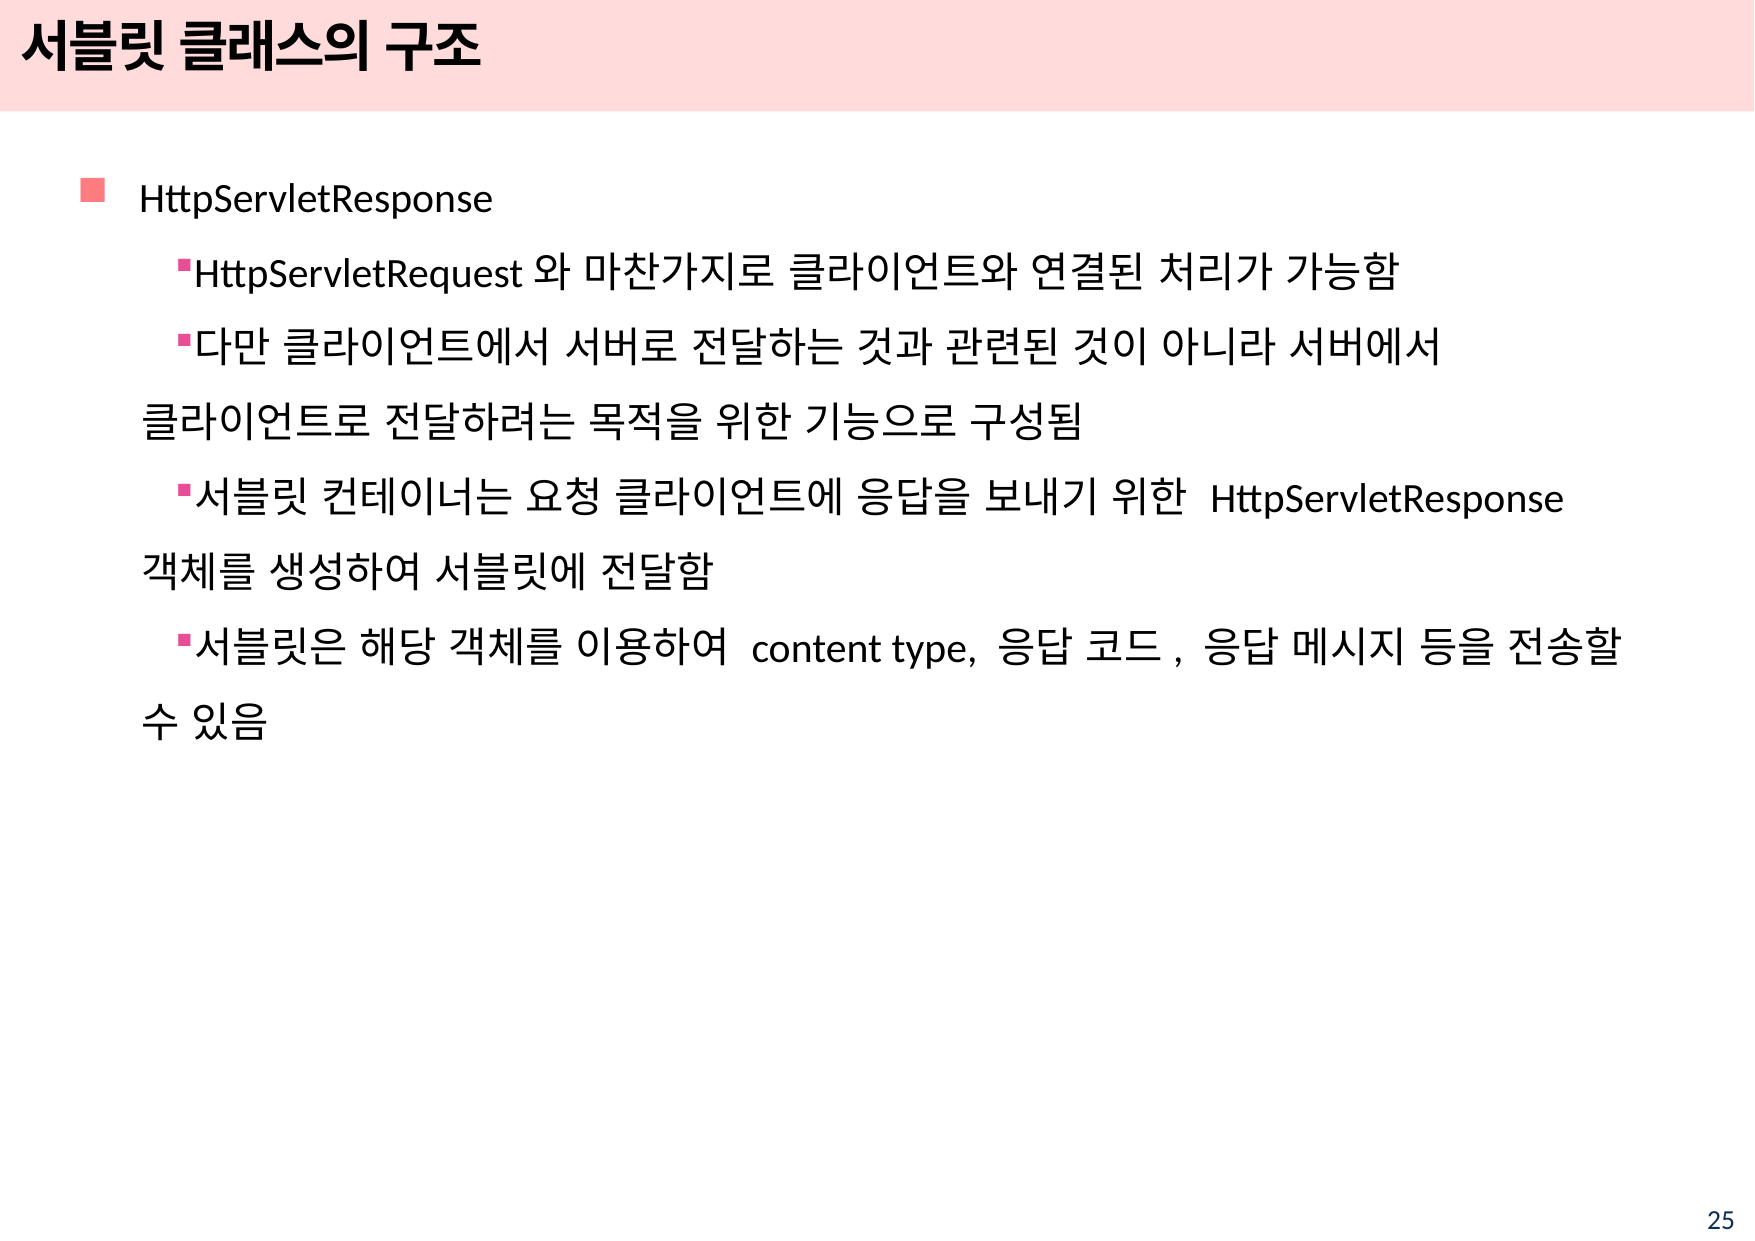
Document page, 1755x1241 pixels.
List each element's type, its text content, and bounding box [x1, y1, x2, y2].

list HttpServletResponse HttpServletRequest와 마찬가지로 클라이언트와 연결된 처리가 가능함 다만 클라이언트에서 서버로 전달하는 것과 관련된 것이 아니라 서버에서 클라이언트로 전달하려는 목적을 위한 기능으로 구성됨 서블릿 컨테이너는 요청 클라이언트에 응답을 보내기 위한 HttpServletResponse 객체를 생성하여 서블릿에 전달함 서블릿은 해당 객체를 이용하여 content type, 응답 코드, 응답 메시지 등을 전송할 수 있음 [62, 138, 1667, 750]
title 서블릿 클래스의 구조 [20, 11, 1514, 98]
